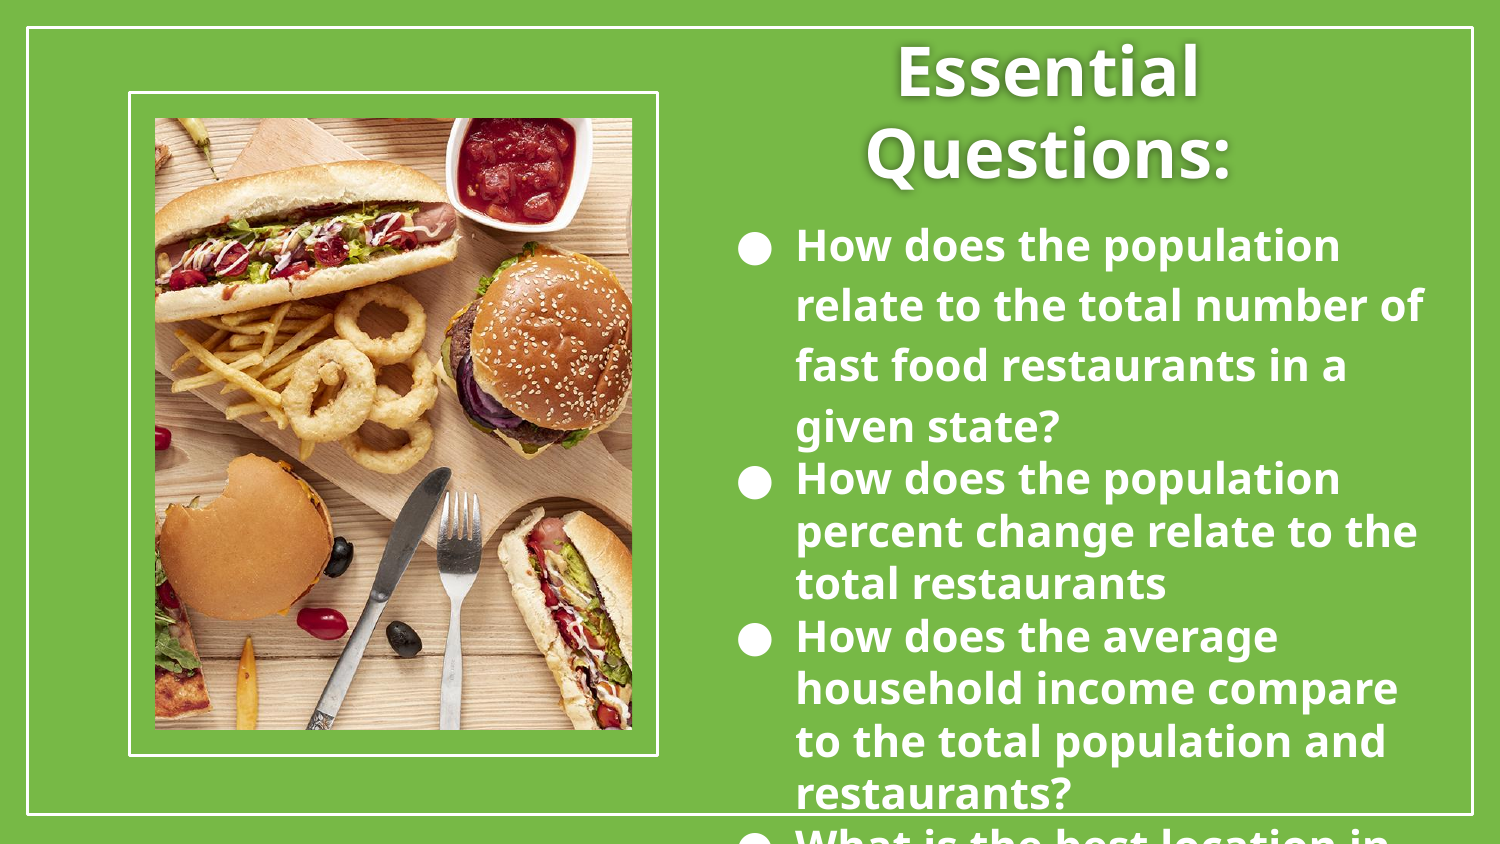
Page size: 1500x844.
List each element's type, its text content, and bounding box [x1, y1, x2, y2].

subtitle How does the population relate to the total number of fast food restaurants in a given state? How does the population percent change relate to the total restaurants How does the average household income compare to the total population and restaurants? What is the best location in our specified state to open a restaurant? [705, 194, 1440, 783]
picture [154, 117, 633, 730]
title Essential Questions: [705, 76, 1392, 194]
text_box [129, 92, 658, 756]
